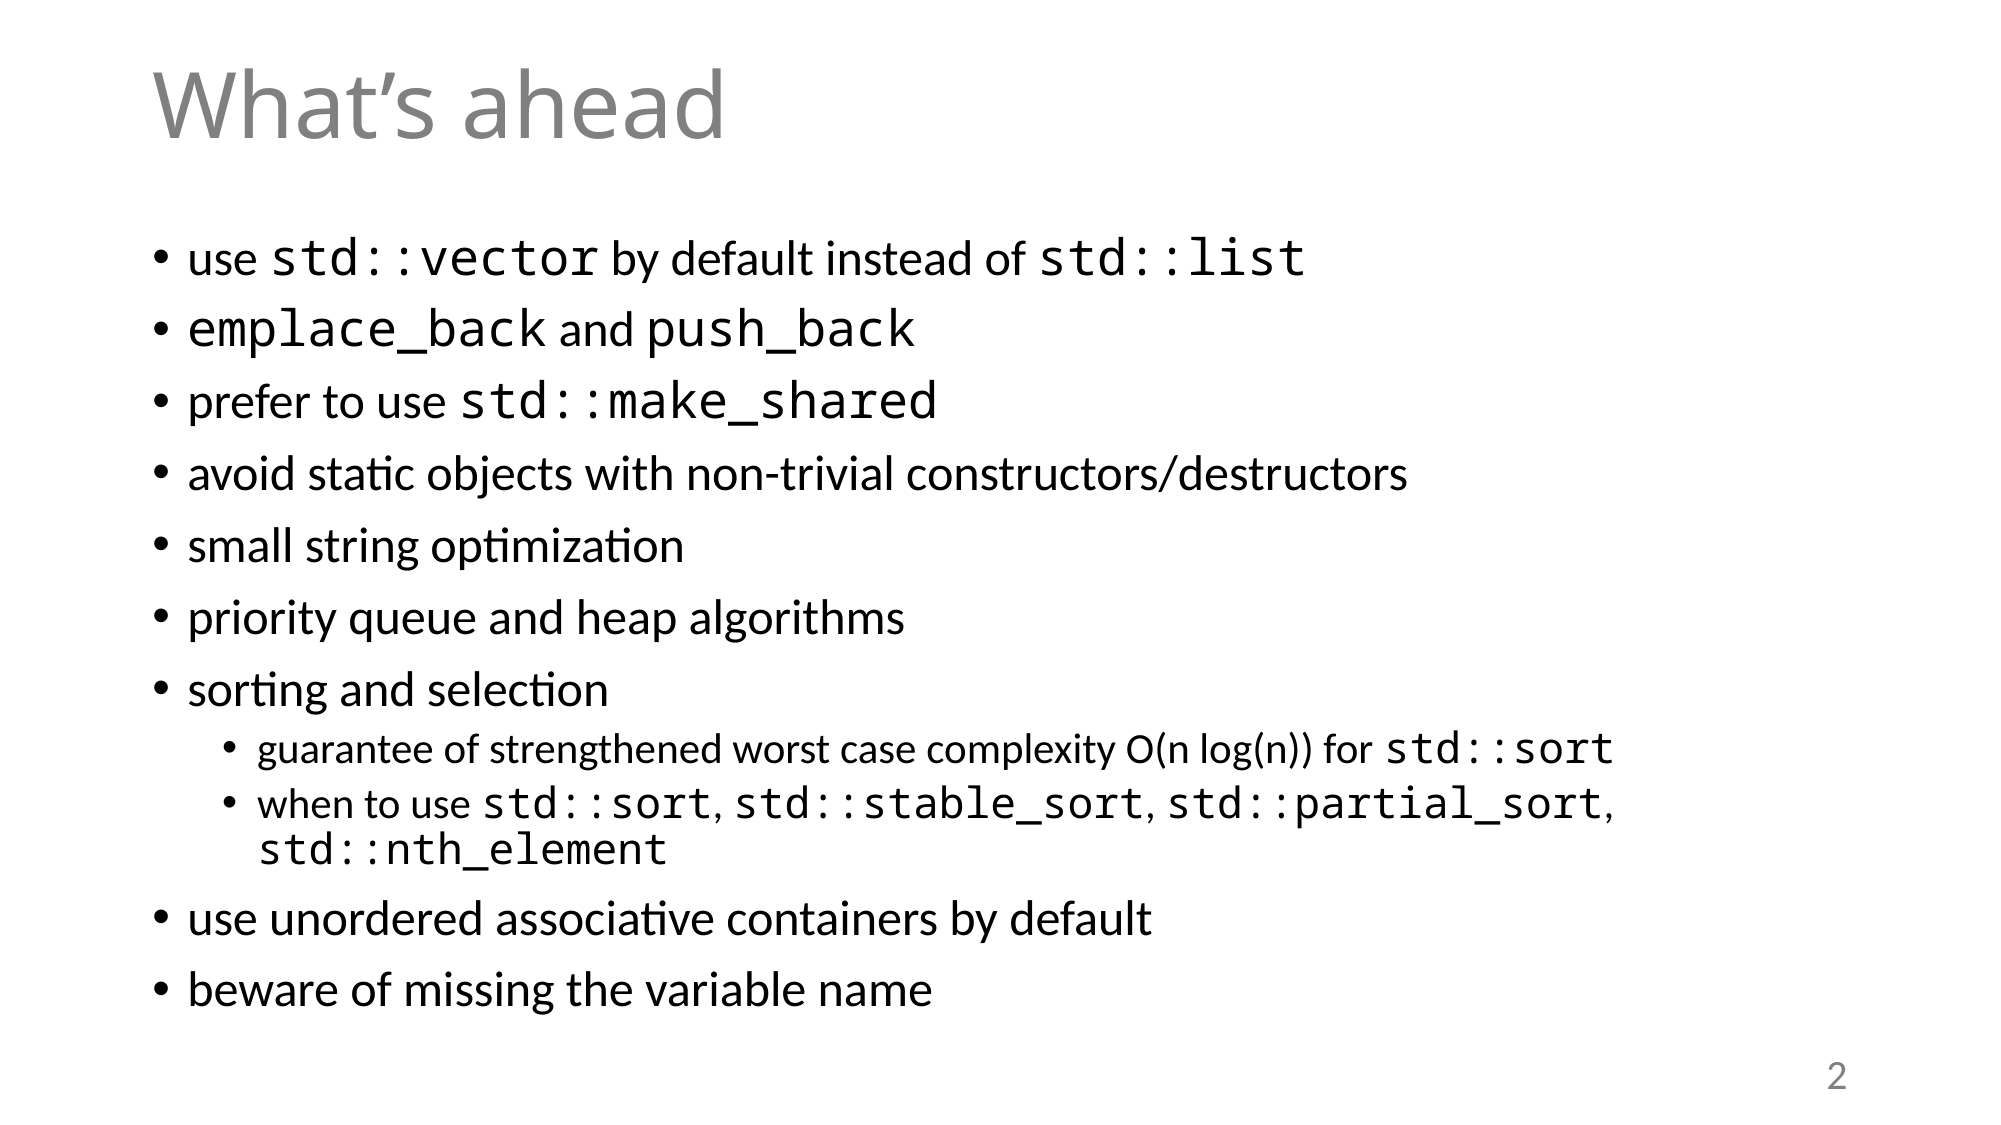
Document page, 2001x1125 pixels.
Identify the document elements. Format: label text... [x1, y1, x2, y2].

list use std::vector by default instead of std::list emplace_back and push_back prefer to use std::make_shared avoid static objects with non-trivial constructors/destructors small string optimization priority queue and heap algorithms sorting and selection guarantee of strengthened worst case complexity O(n log(n)) for std::sort when to use std::sort, std::stable_sort, std::partial_sort, std::nth_element use unordered associative containers by default beware of missing the variable name [137, 224, 1863, 1034]
title What’s ahead [137, 0, 1863, 218]
slide_number 2 [1412, 1042, 1863, 1103]
